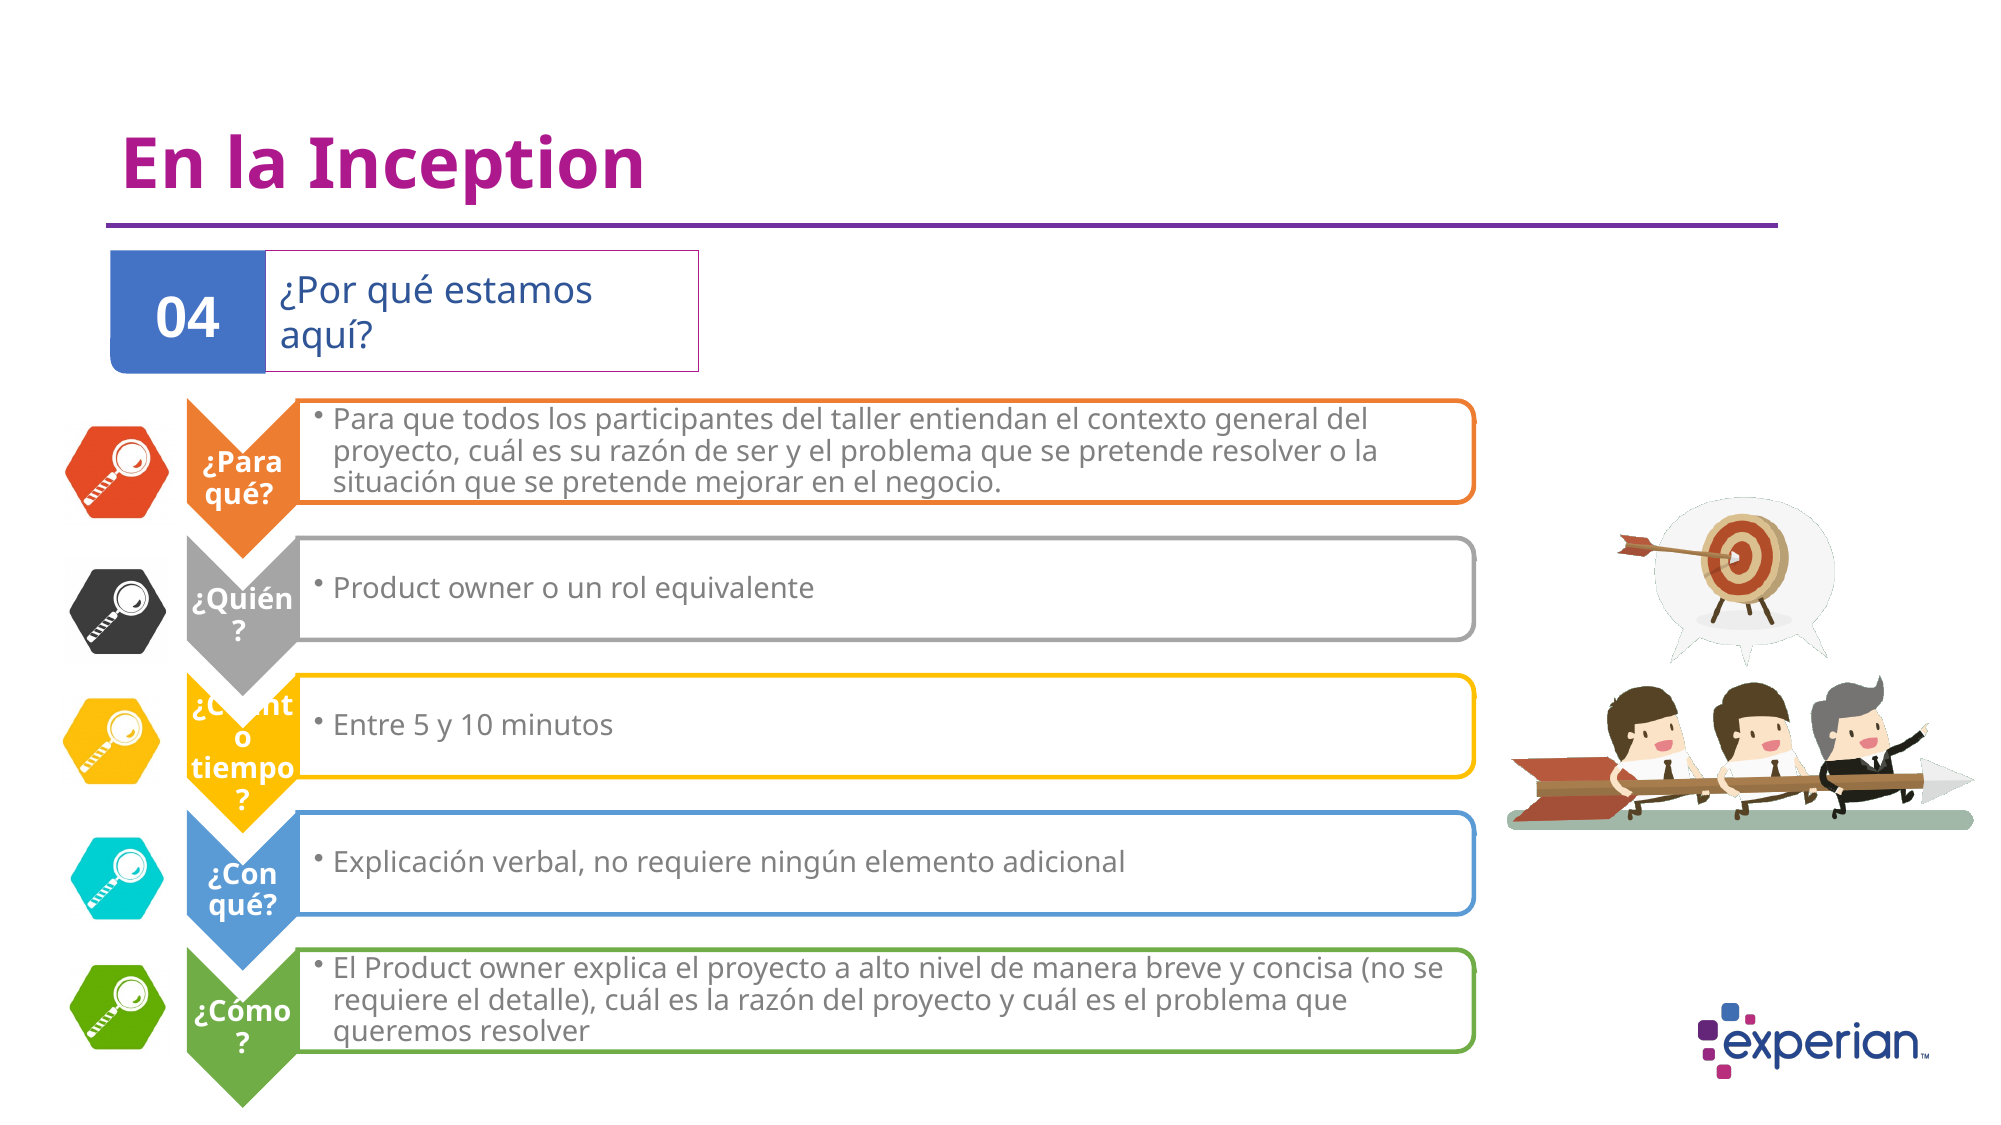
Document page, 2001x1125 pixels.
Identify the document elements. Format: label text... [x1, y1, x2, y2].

text_box [109, 249, 267, 375]
text_box ¿Por qué estamos aquí? [267, 250, 699, 372]
picture [61, 419, 176, 525]
picture [1444, 487, 2000, 838]
text_box En la Inception [105, 119, 1656, 212]
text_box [187, 400, 1474, 1108]
text_box 04 [110, 252, 266, 376]
picture [58, 695, 162, 789]
picture [65, 557, 169, 663]
picture [68, 961, 169, 1056]
picture [66, 826, 167, 923]
picture [1698, 1003, 1929, 1079]
